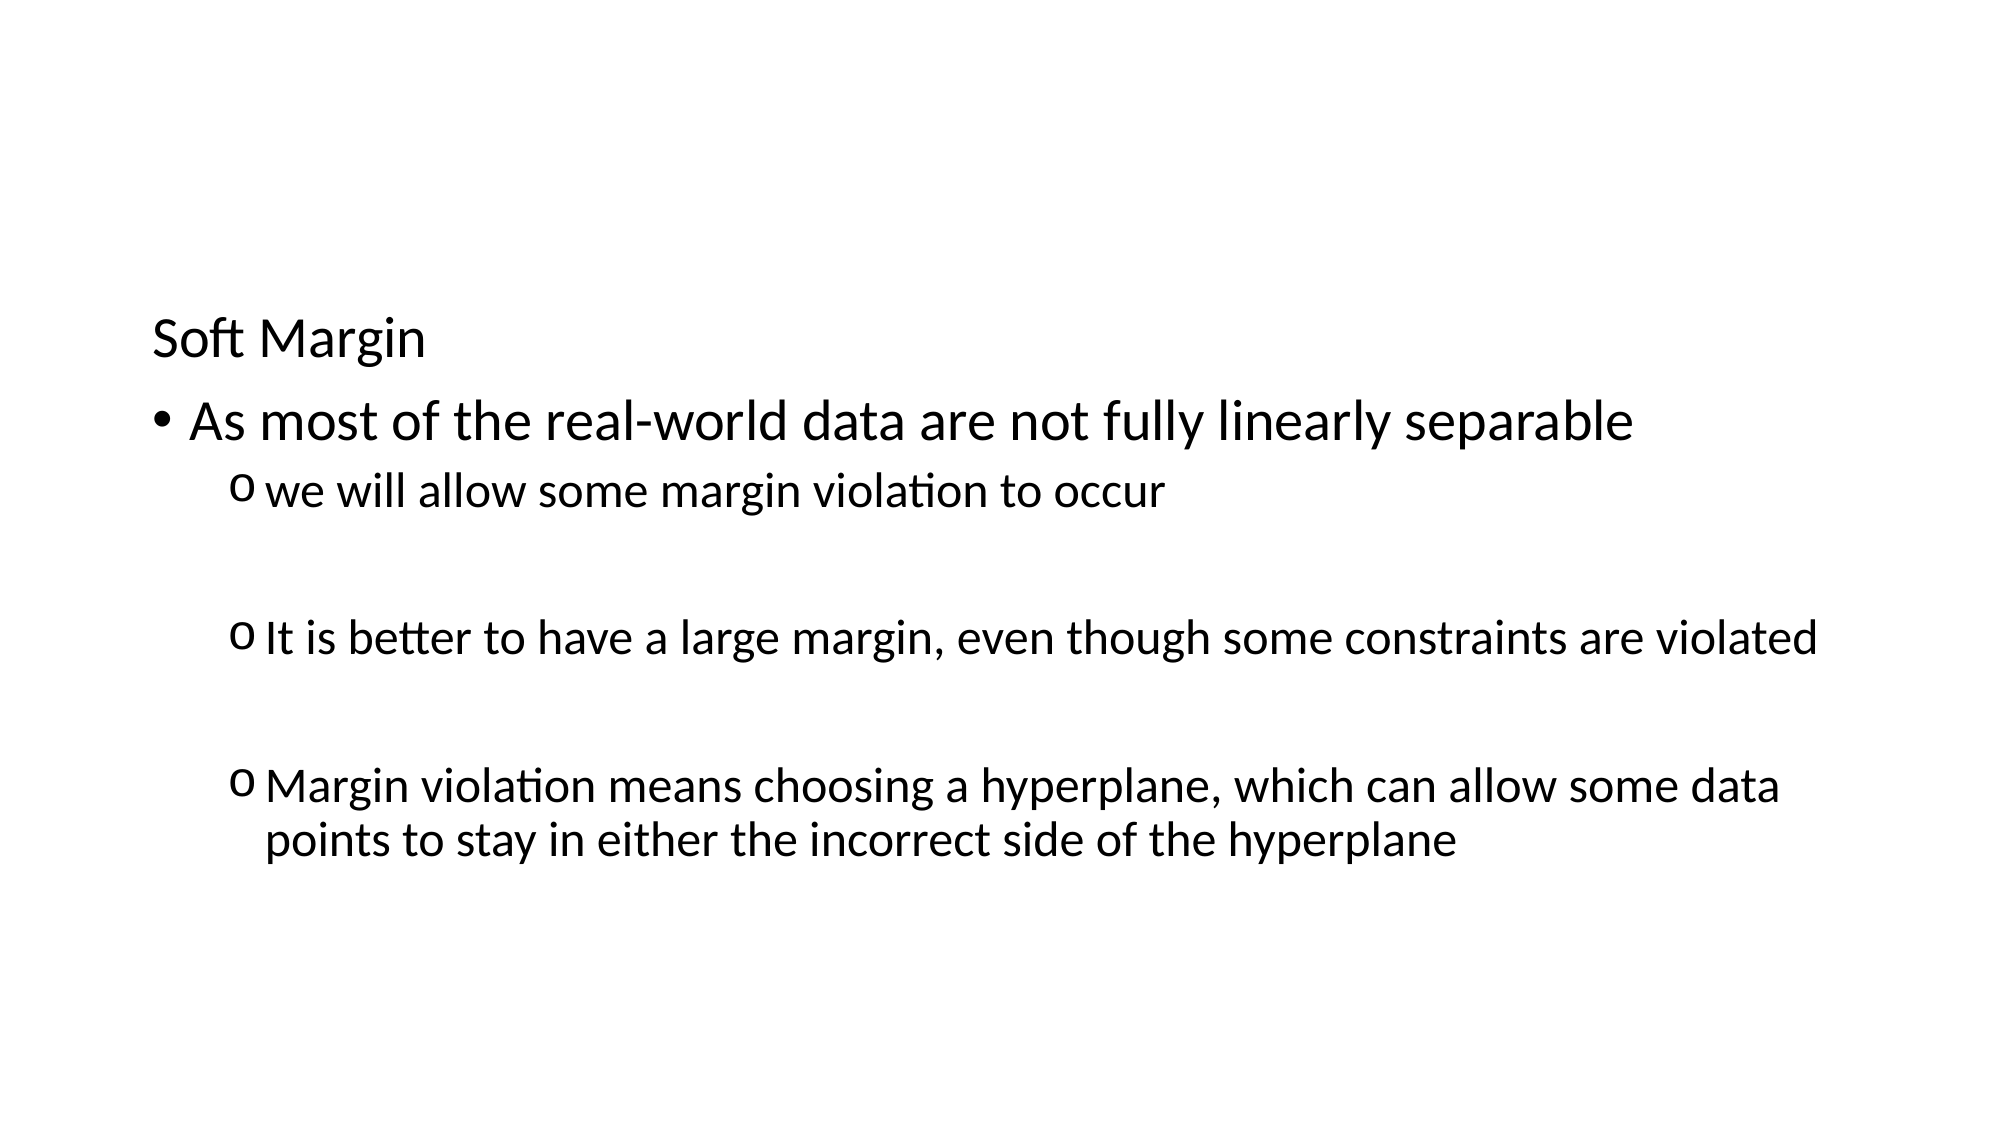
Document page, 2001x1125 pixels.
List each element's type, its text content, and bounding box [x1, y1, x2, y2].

list Soft Margin As most of the real-world data are not fully linearly separable we will allow some margin violation to occur It is better to have a large margin, even though some constraints are violated Margin violation means choosing a hyperplane, which can allow some data points to stay in either the incorrect side of the hyperplane [137, 299, 1863, 1014]
